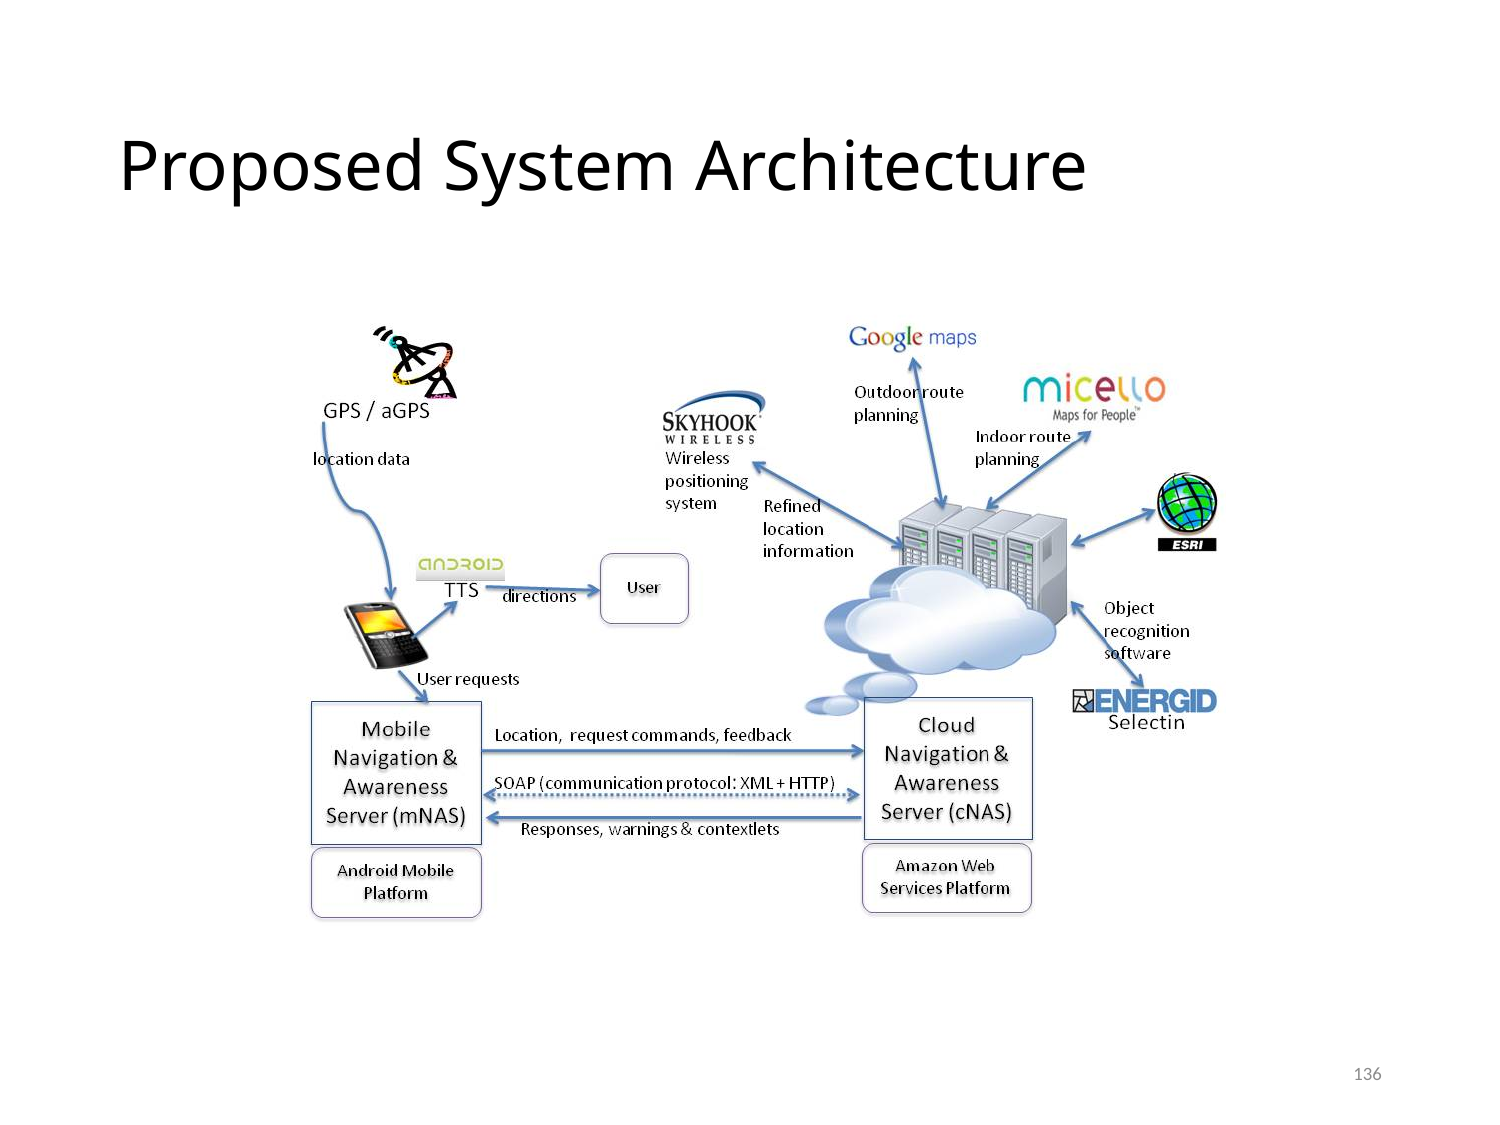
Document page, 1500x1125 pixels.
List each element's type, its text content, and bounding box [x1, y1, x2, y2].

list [274, 299, 1226, 1014]
slide_number 136 [1059, 1042, 1397, 1103]
title Proposed System Architecture [103, 59, 1397, 278]
